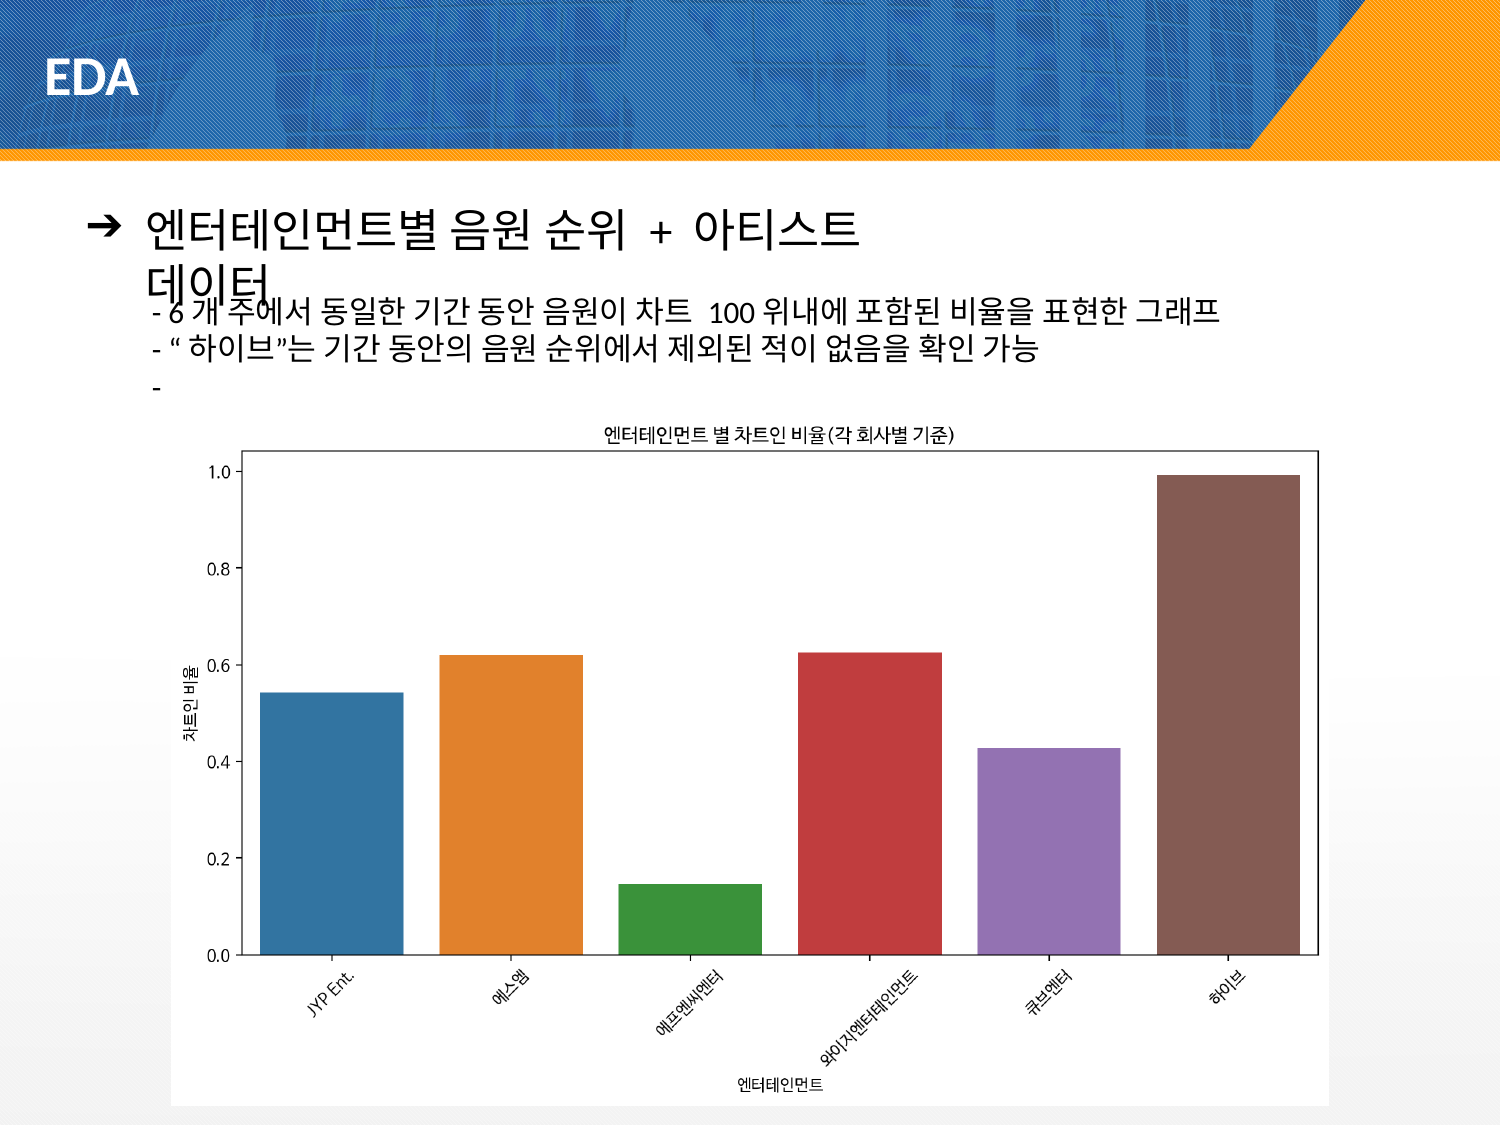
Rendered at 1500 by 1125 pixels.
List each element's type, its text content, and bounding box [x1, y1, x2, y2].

picture [0, 0, 1500, 1125]
title EDA [29, 7, 1287, 138]
text_box - 6개 주에서 동일한 기간 동안 음원이 차트 100위내에 포함된 비율을 표현한 그래프 - “하이브”는 기간 동안의 음원 순위에서 제외된 적이 없음을 확인 가능 - [136, 276, 1452, 353]
text_box 엔터테인먼트별 음원 순위 + 아티스트 데이터 [55, 206, 960, 307]
